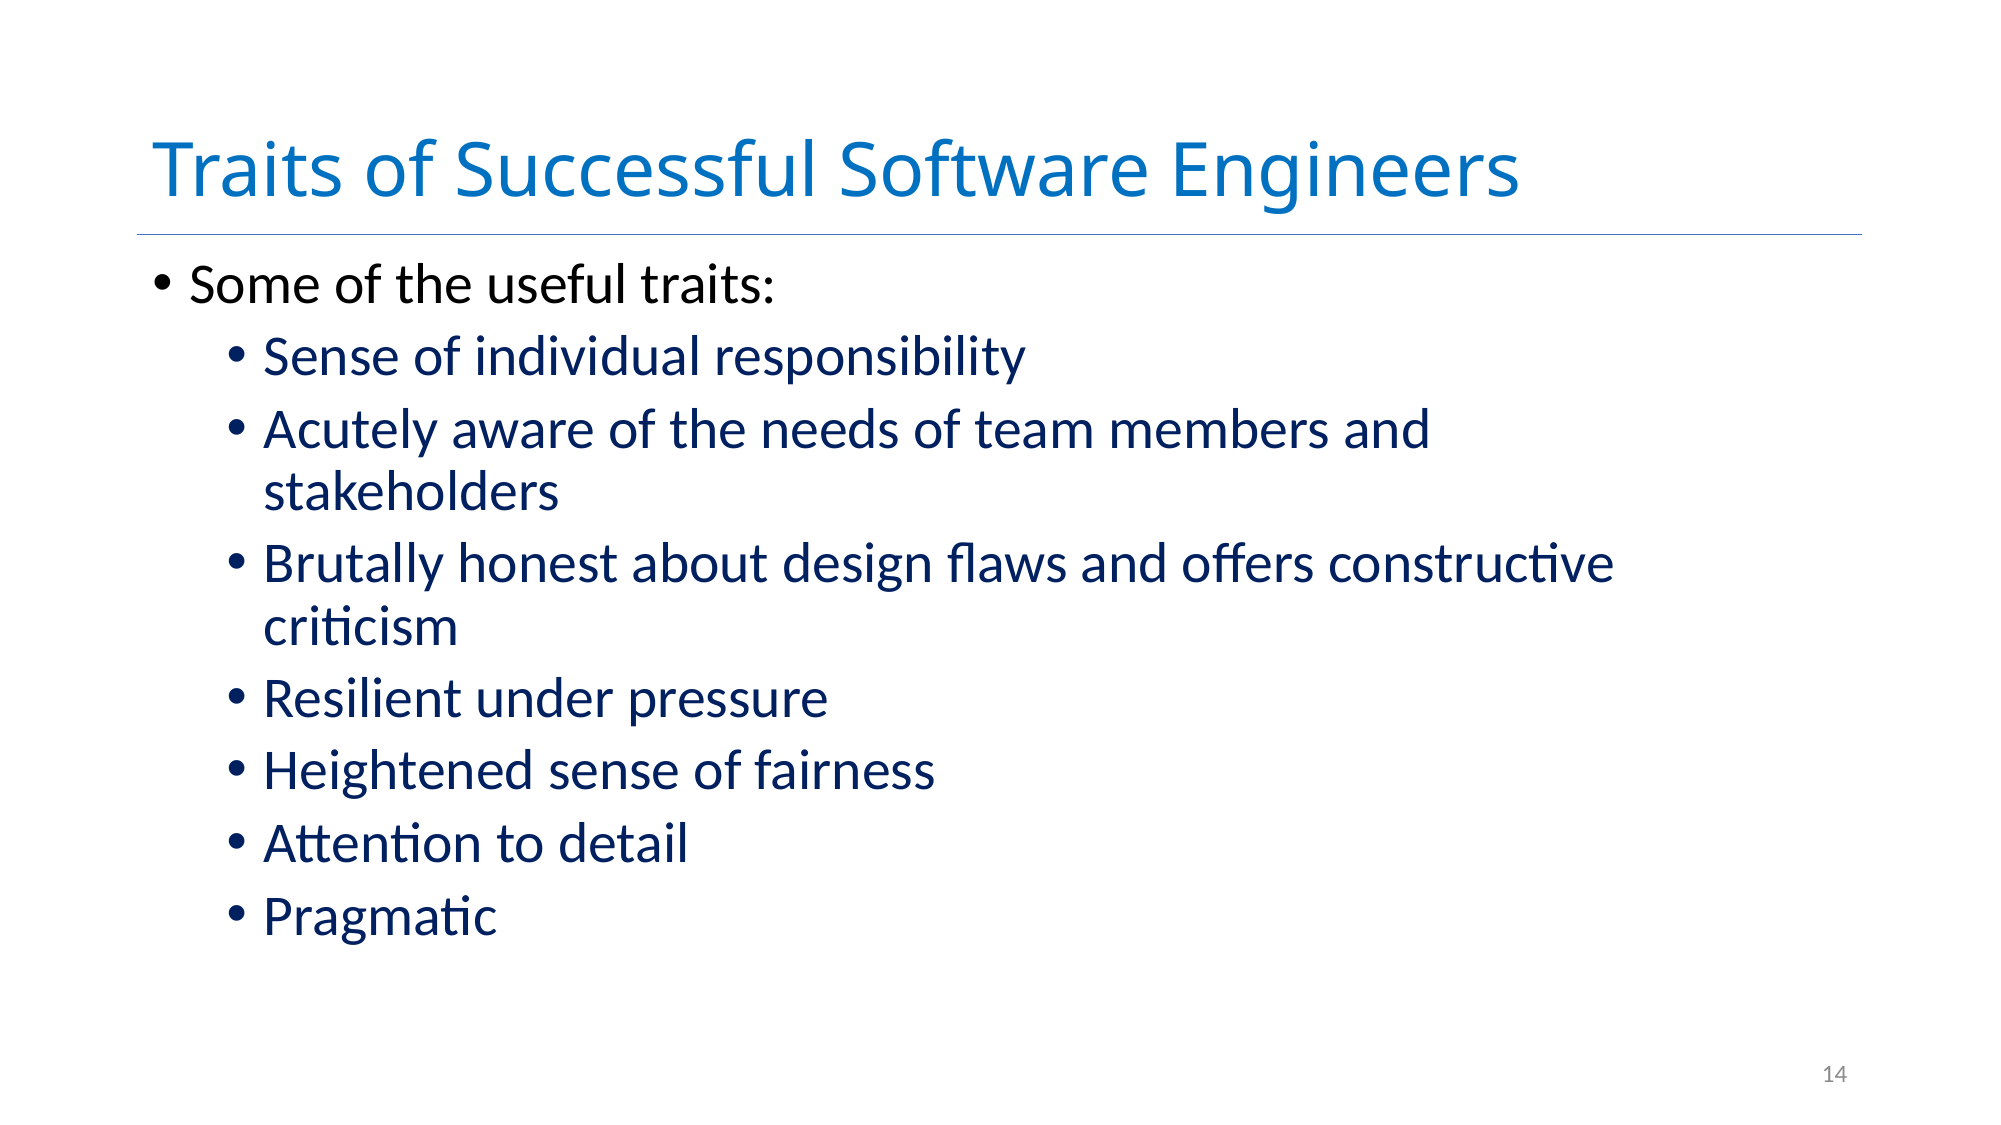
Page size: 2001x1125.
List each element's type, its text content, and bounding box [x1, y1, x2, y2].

list Some of the useful traits: Sense of individual responsibility Acutely aware of the needs of team members and stakeholders Brutally honest about design flaws and offers constructive criticism Resilient under pressure Heightened sense of fairness Attention to detail Pragmatic [137, 246, 1665, 960]
slide_number 14 [1412, 1042, 1863, 1103]
title Traits of Successful Software Engineers [137, 3, 1863, 221]
